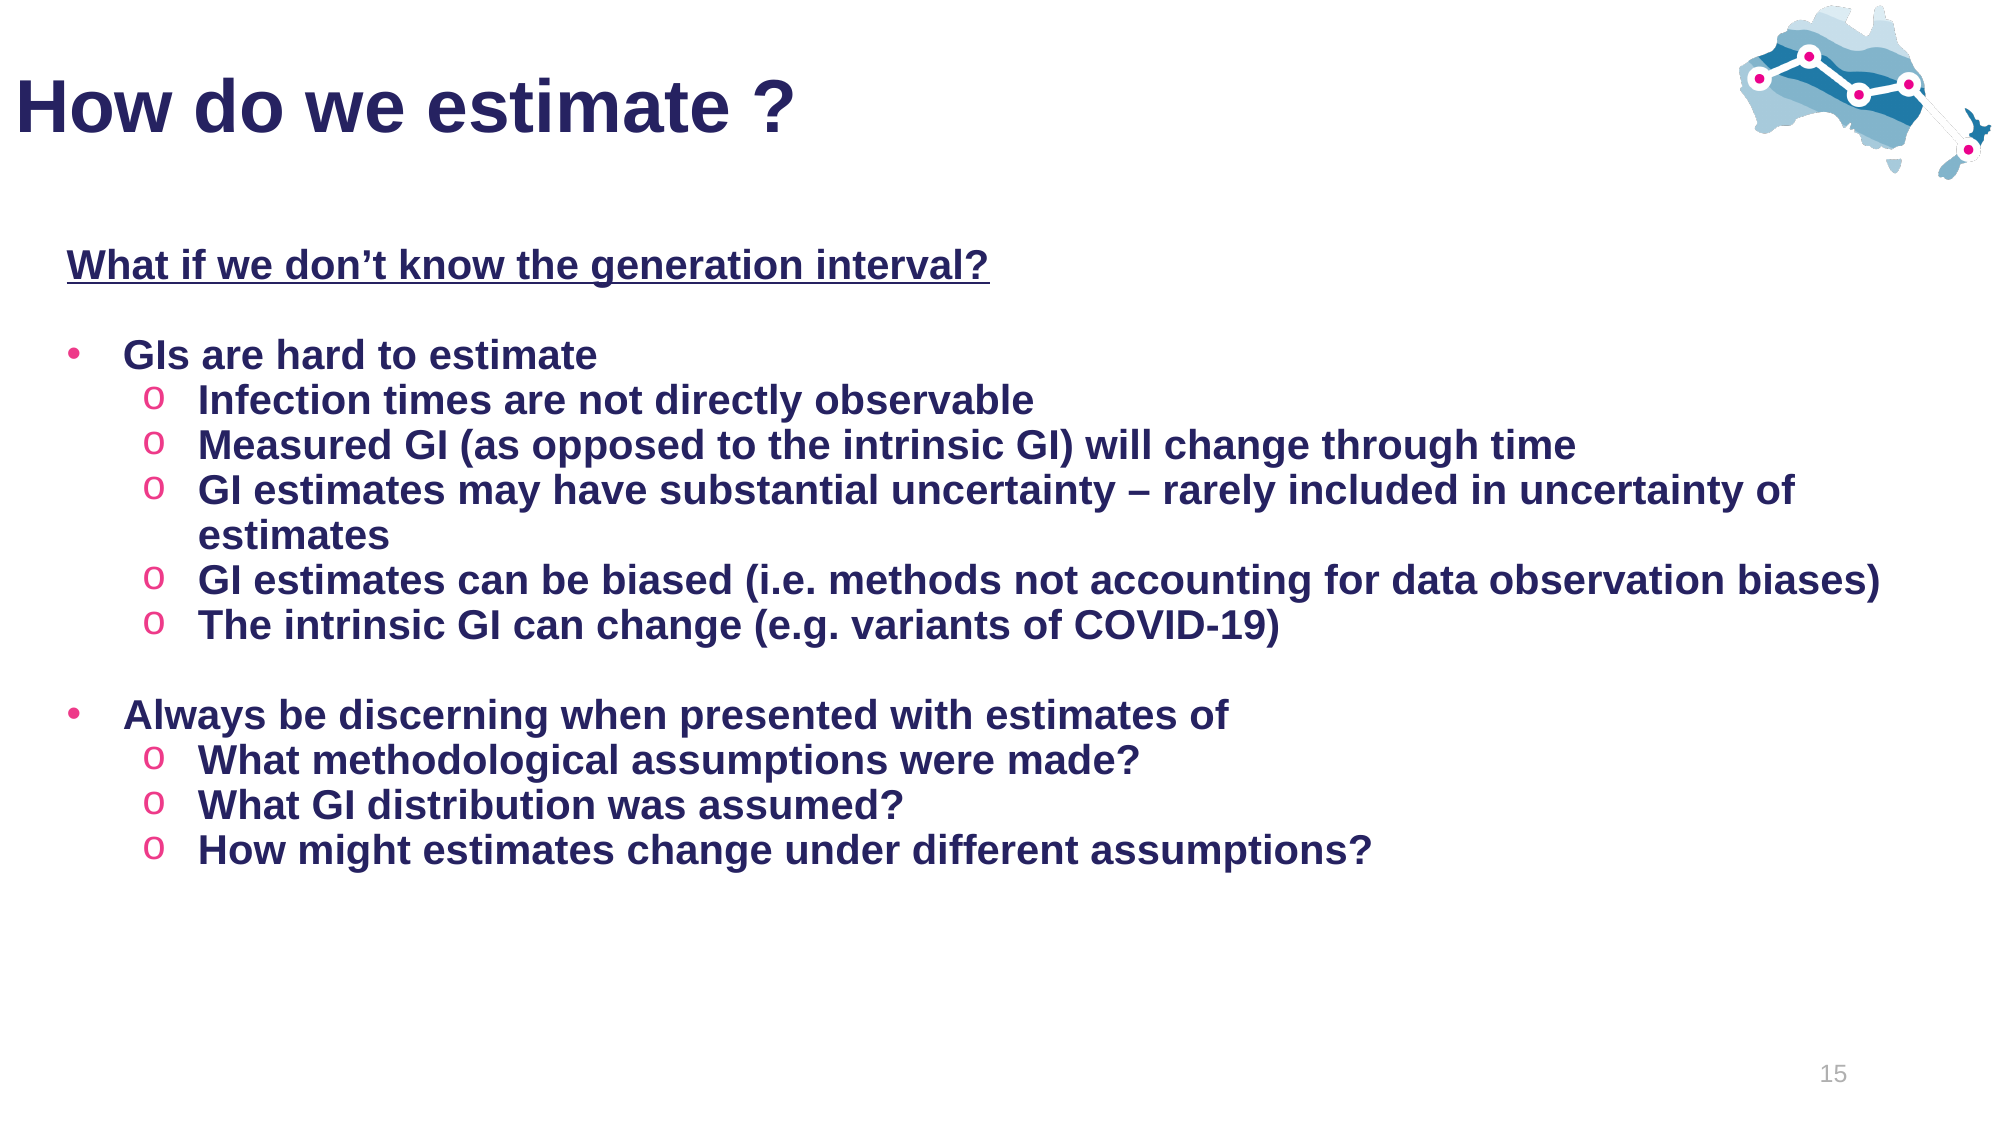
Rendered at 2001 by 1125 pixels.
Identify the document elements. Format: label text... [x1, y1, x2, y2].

slide_number 15 [1412, 1042, 1863, 1103]
picture [1724, 0, 2000, 185]
